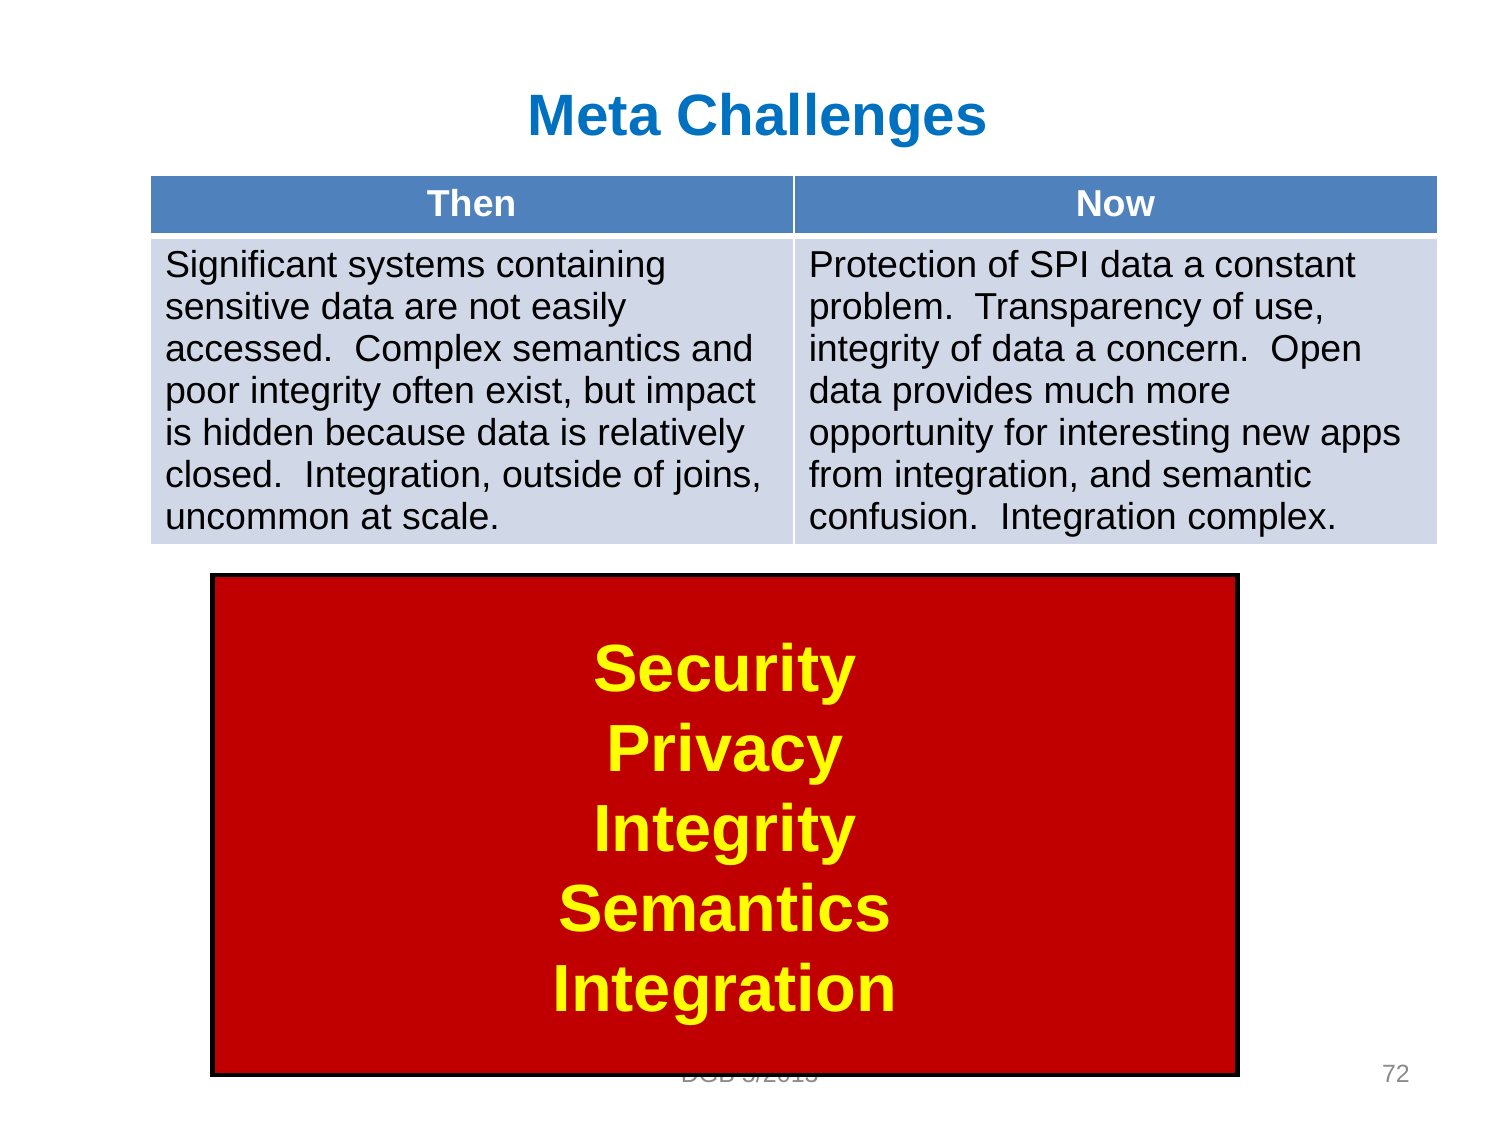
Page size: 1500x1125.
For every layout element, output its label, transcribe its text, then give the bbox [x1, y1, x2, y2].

table_cell Protection of SPI data a constant problem. Transparency of use, integrity of data a concern. Open data provides much more opportunity for interesting new apps from integration, and semantic confusion. Integration complex. [795, 239, 1437, 544]
text_box Security Privacy Integrity Semantics Integration [212, 575, 1238, 1075]
footer DGB 5/2013 [512, 1042, 988, 1103]
table_header Then [151, 176, 793, 233]
table_header Now [795, 176, 1437, 233]
slide_number 72 [1074, 1042, 1425, 1103]
table_cell Significant systems containing sensitive data are not easily accessed. Complex semantics and poor integrity often exist, but impact is hidden because data is relatively closed. Integration, outside of joins, uncommon at scale. [151, 239, 793, 544]
title Meta Challenges [75, 0, 1425, 188]
